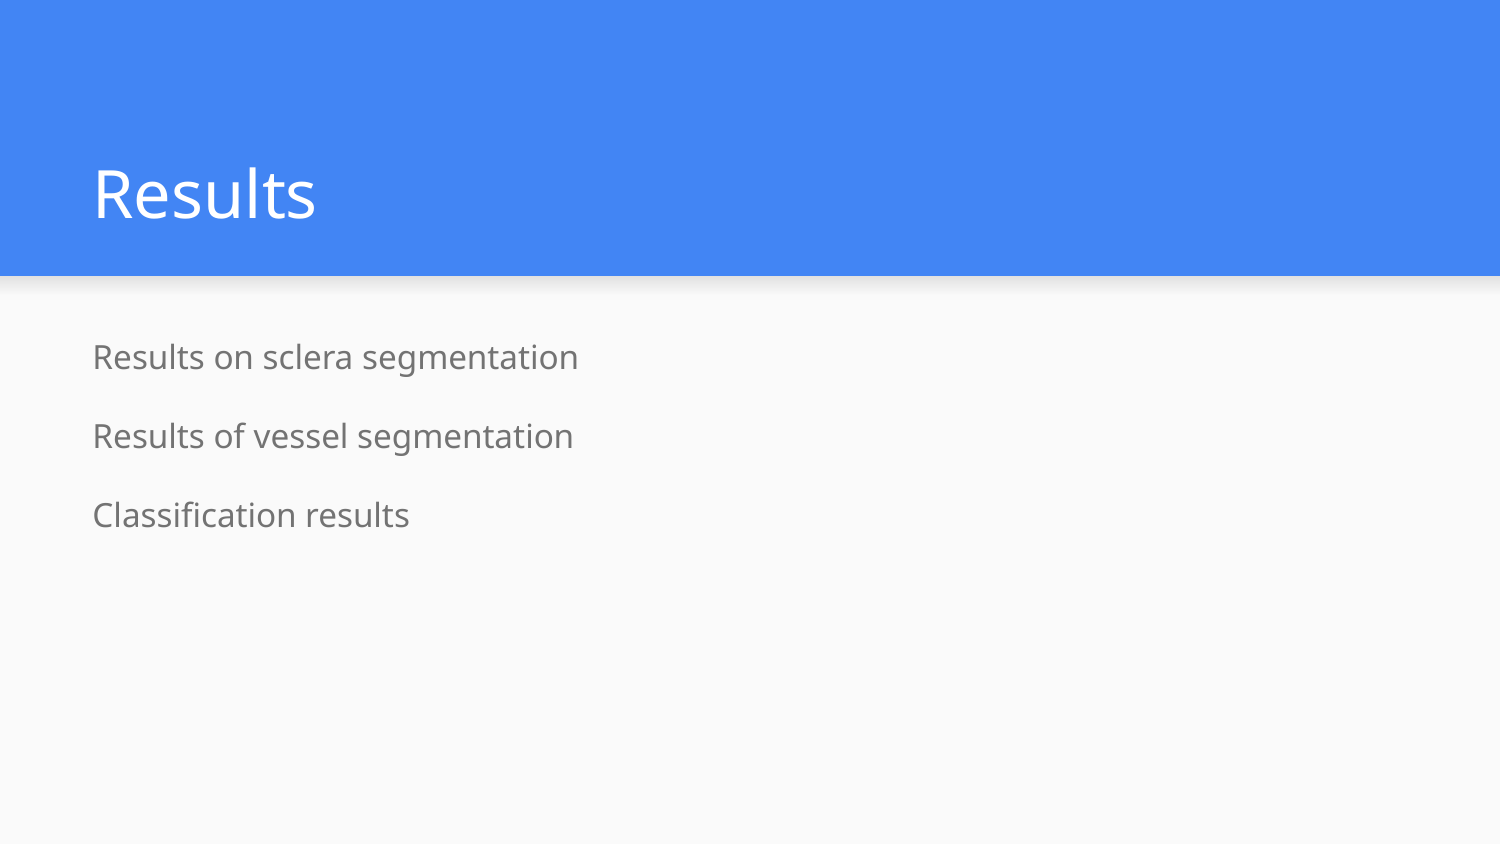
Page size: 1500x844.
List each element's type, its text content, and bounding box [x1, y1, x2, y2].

title Results [77, 121, 1427, 248]
list Results on sclera segmentation Results of vessel segmentation Classification results [77, 314, 1427, 760]
